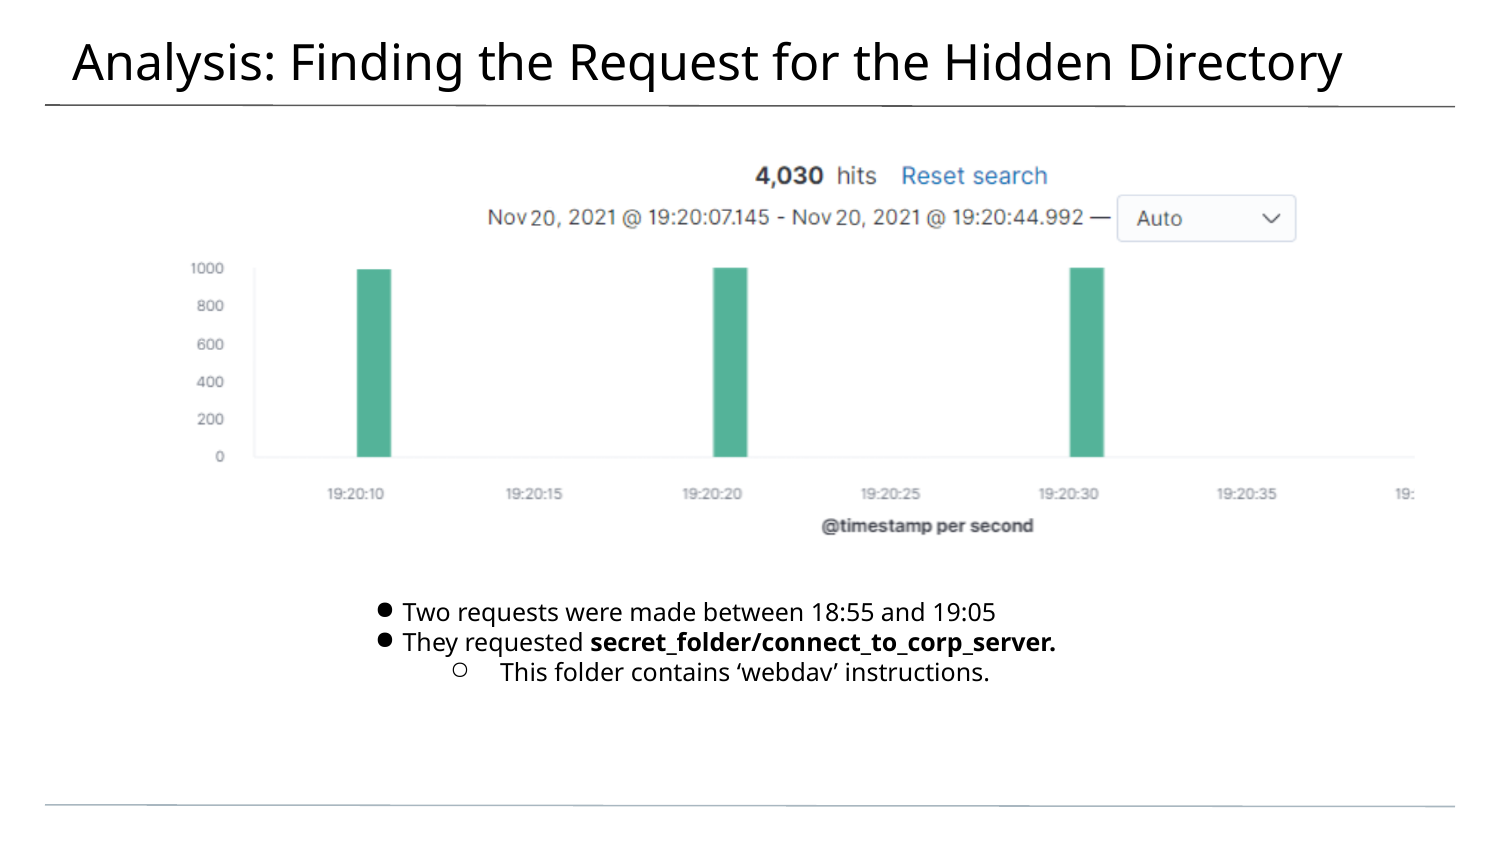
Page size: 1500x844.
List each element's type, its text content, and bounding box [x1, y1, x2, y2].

title Analysis: Finding the Request for the Hidden Directory [0, 0, 1500, 88]
picture [85, 163, 1415, 549]
subtitle Two requests were made between 18:55 and 19:05 They requested secret_folder/connect_to_corp_server. This folder contains ‘webdav’ instructions. [275, 581, 1225, 741]
